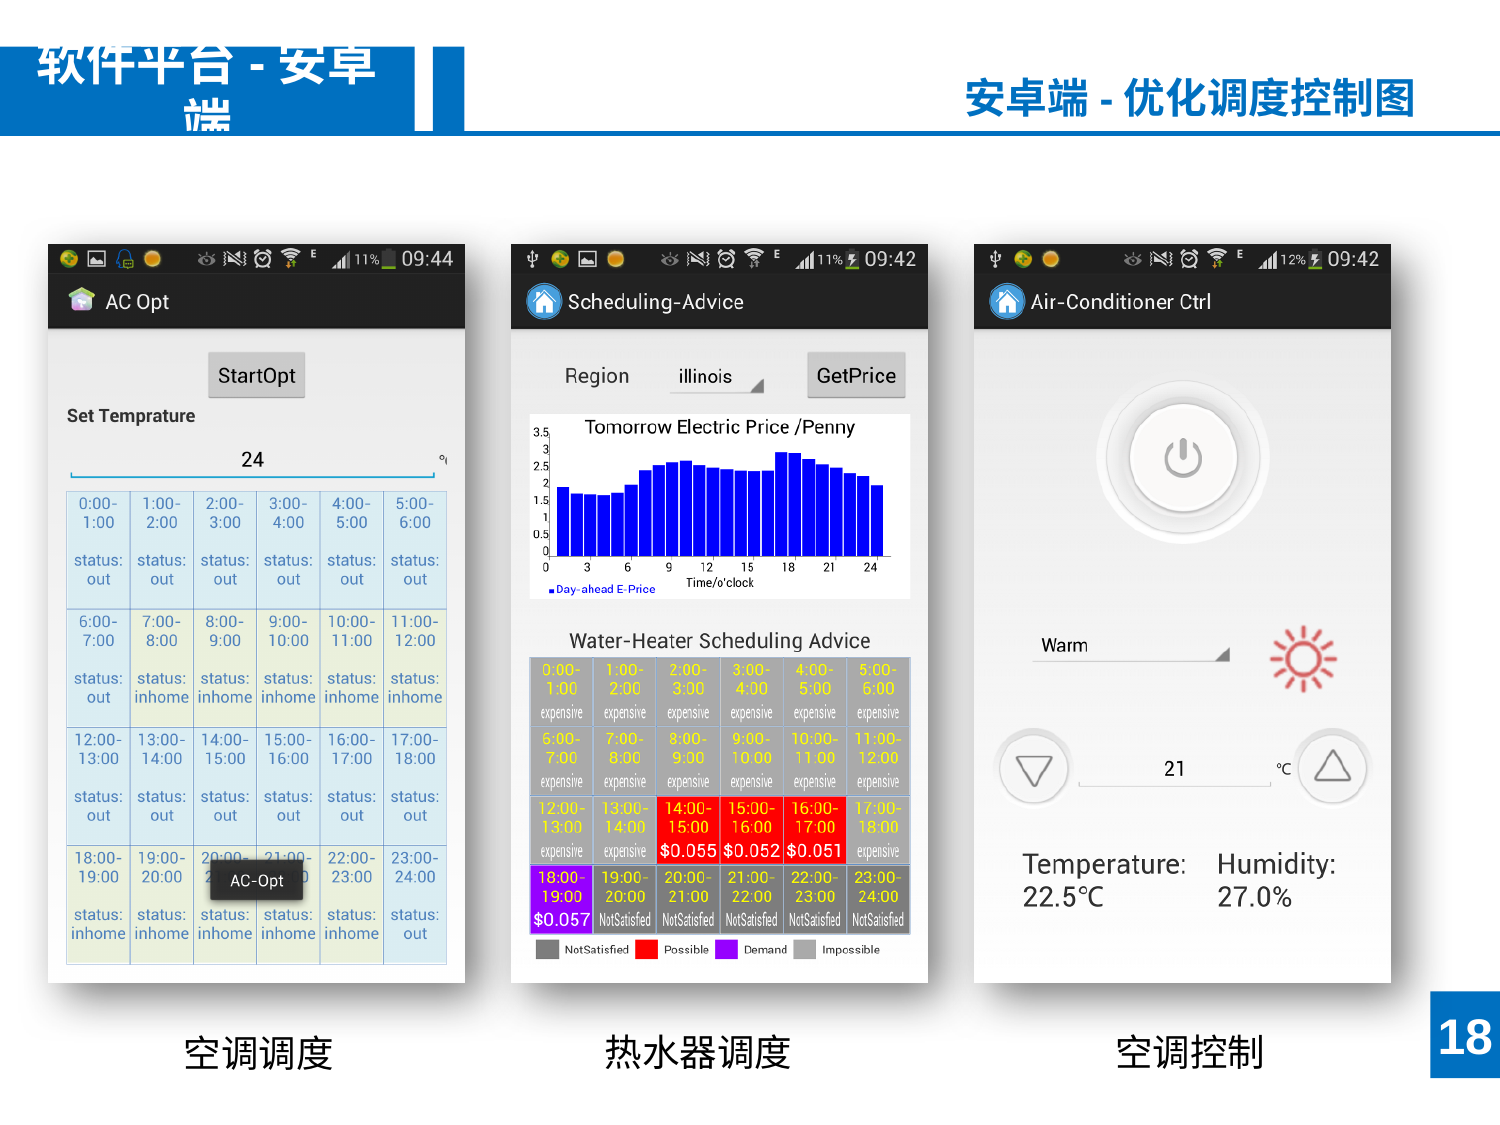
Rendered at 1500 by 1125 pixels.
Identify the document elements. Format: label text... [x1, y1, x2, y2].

text_box 空调调度 [144, 1023, 373, 1083]
text_box 热水器调度 [584, 1022, 813, 1082]
picture [48, 244, 465, 983]
picture [511, 244, 928, 983]
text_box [0, 46, 465, 133]
text_box 安卓端-优化调度控制图 [833, 64, 1431, 130]
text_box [1405, 991, 1500, 1079]
text_box 空调控制 [1076, 1022, 1304, 1082]
picture [974, 244, 1391, 983]
